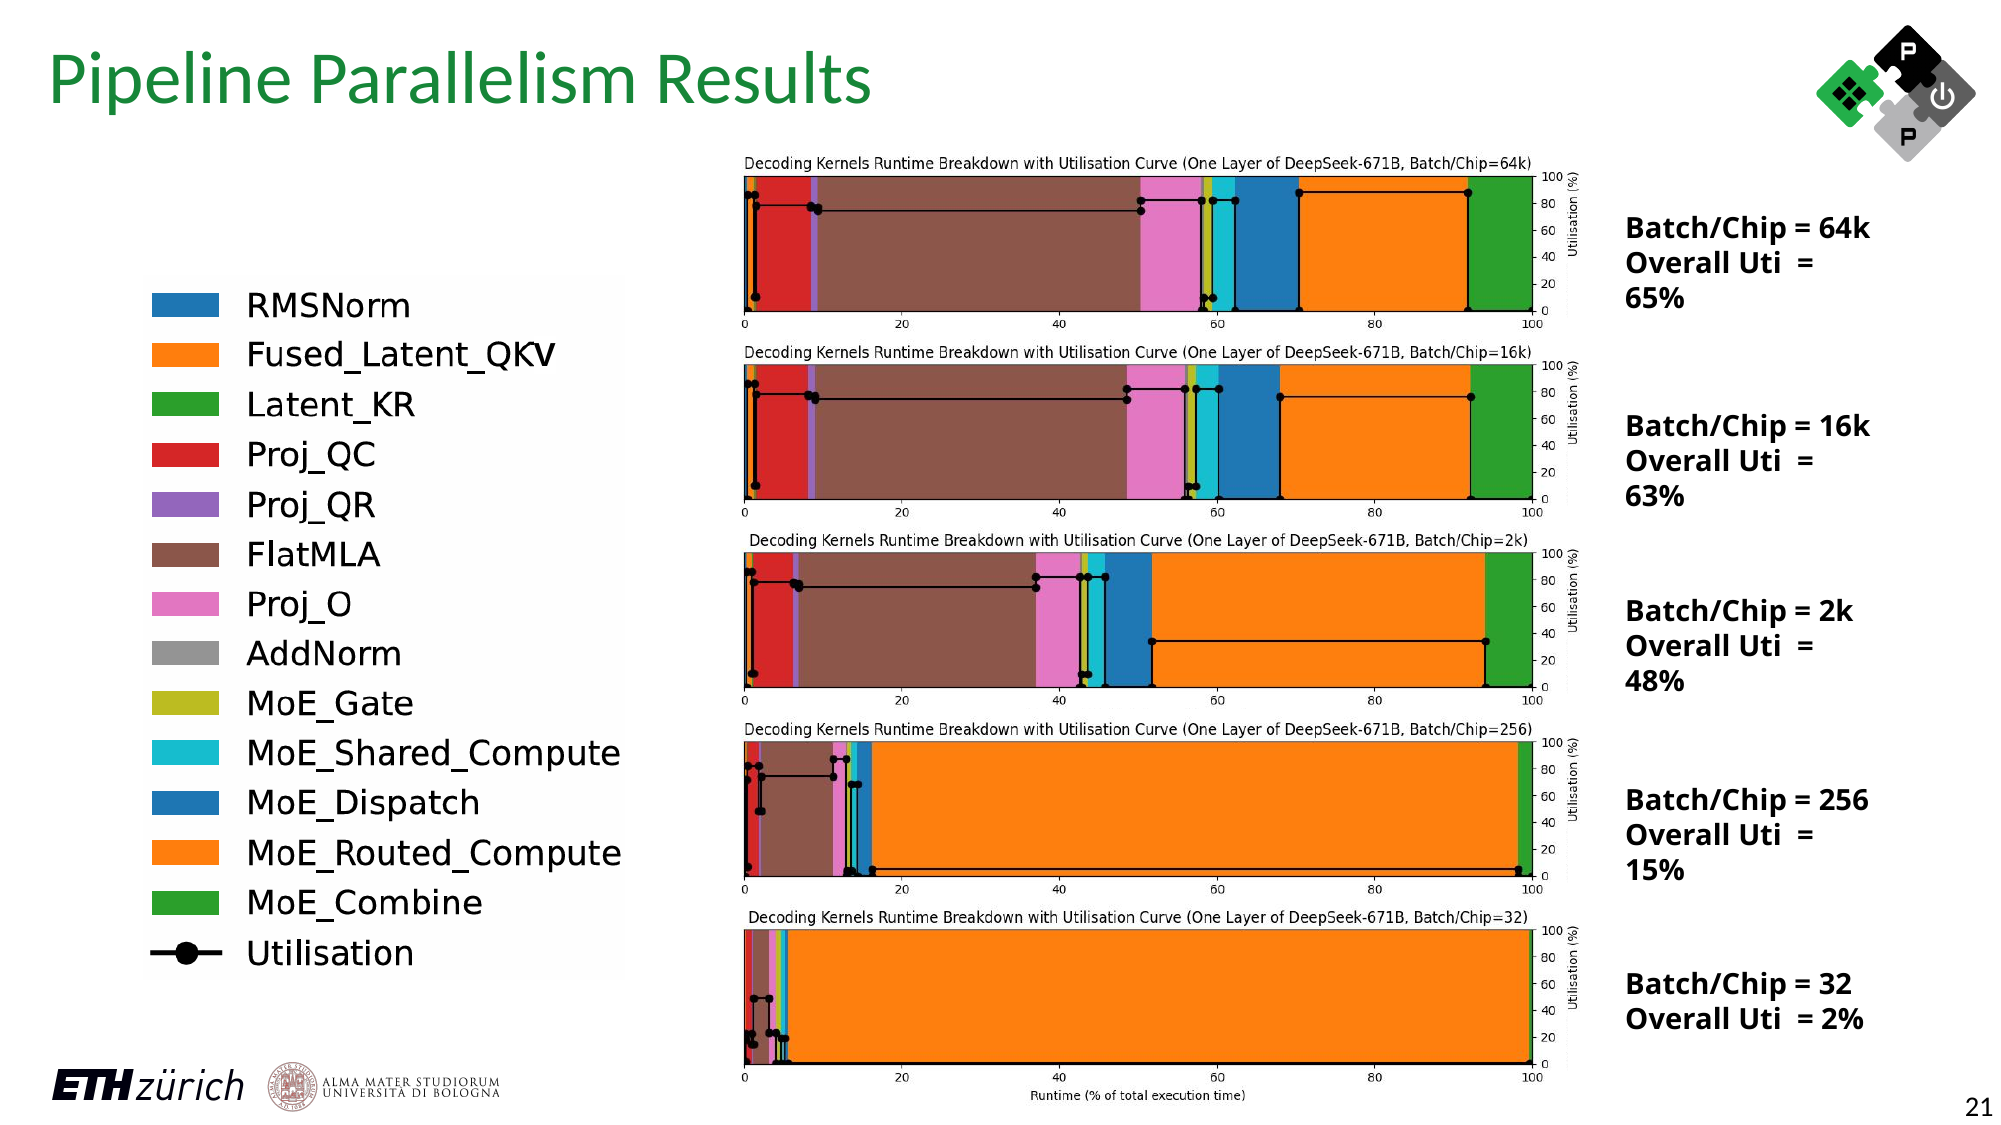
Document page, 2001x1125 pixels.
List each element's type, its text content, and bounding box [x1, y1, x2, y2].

picture [143, 275, 626, 980]
text_box Pipeline Parallelism Results [49, 27, 1959, 130]
text_box Batch/Chip = 32 Overall Uti = 2% [1610, 957, 1889, 1043]
picture [51, 1069, 244, 1101]
text_box Batch/Chip = 64k Overall Uti = 65% [1610, 202, 1889, 322]
picture [266, 1062, 319, 1113]
slide_number 21 [1870, 1079, 2000, 1125]
text_box Batch/Chip = 256 Overall Uti = 15% [1610, 774, 1889, 894]
picture [726, 143, 1593, 1115]
picture [1815, 24, 1977, 163]
picture [322, 1074, 500, 1097]
text_box Batch/Chip = 16k Overall Uti = 63% [1610, 400, 1889, 520]
text_box Batch/Chip = 2k Overall Uti = 48% [1610, 584, 1889, 705]
